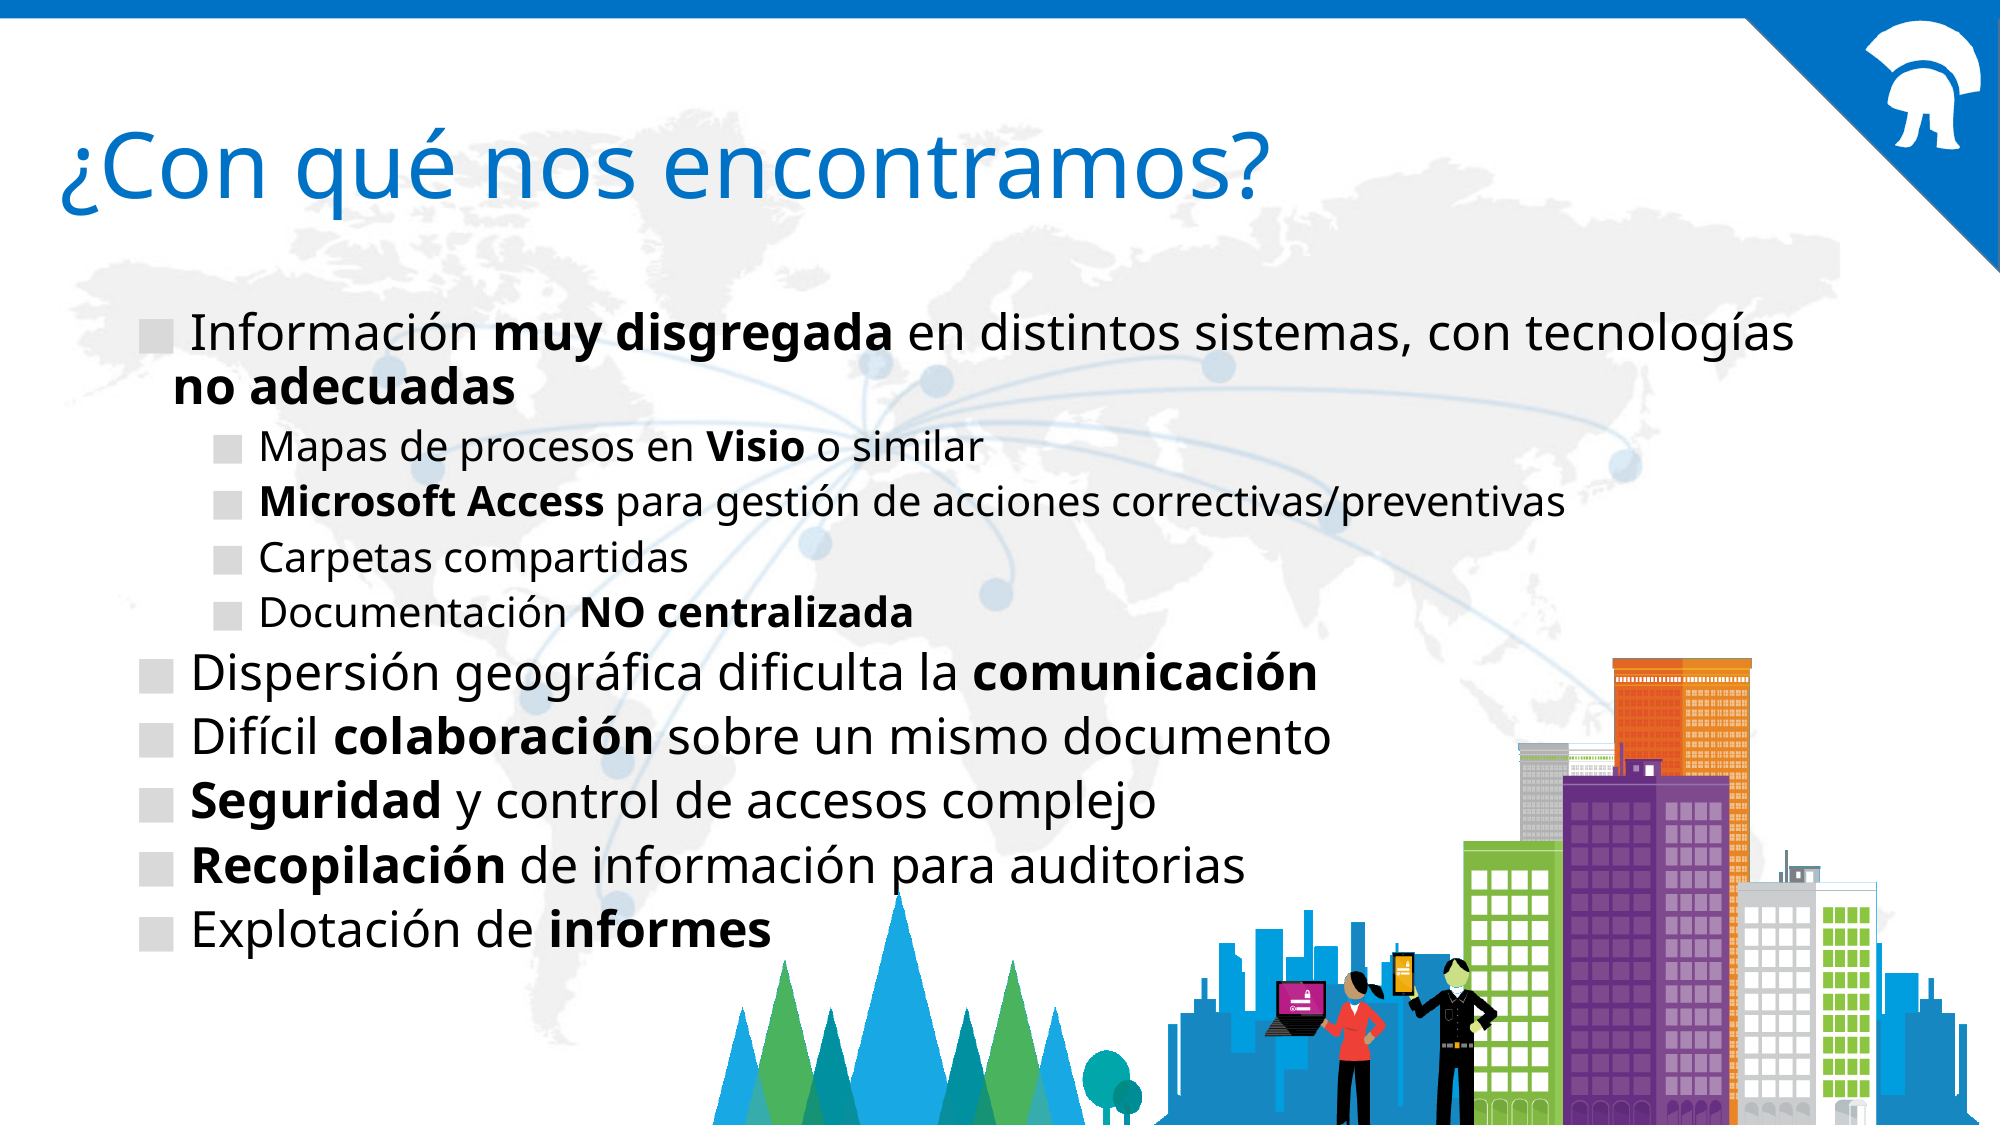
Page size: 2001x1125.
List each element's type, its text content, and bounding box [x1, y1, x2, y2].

picture [0, 0, 2001, 1125]
title ¿Con qué nos encontramos? [45, 59, 1863, 278]
list Información muy disgregada en distintos sistemas, con tecnologías no adecuadas Mapas de procesos en Visio o similar Microsoft Access para gestión de acciones correctivas/preventivas Carpetas compartidas Documentación NO centralizada Dispersión geográfica dificulta la comunicación Difícil colaboración sobre un mismo documento Seguridad y control de accesos complejo Recopilación de información para auditorias Explotación de informes [45, 299, 1863, 1062]
